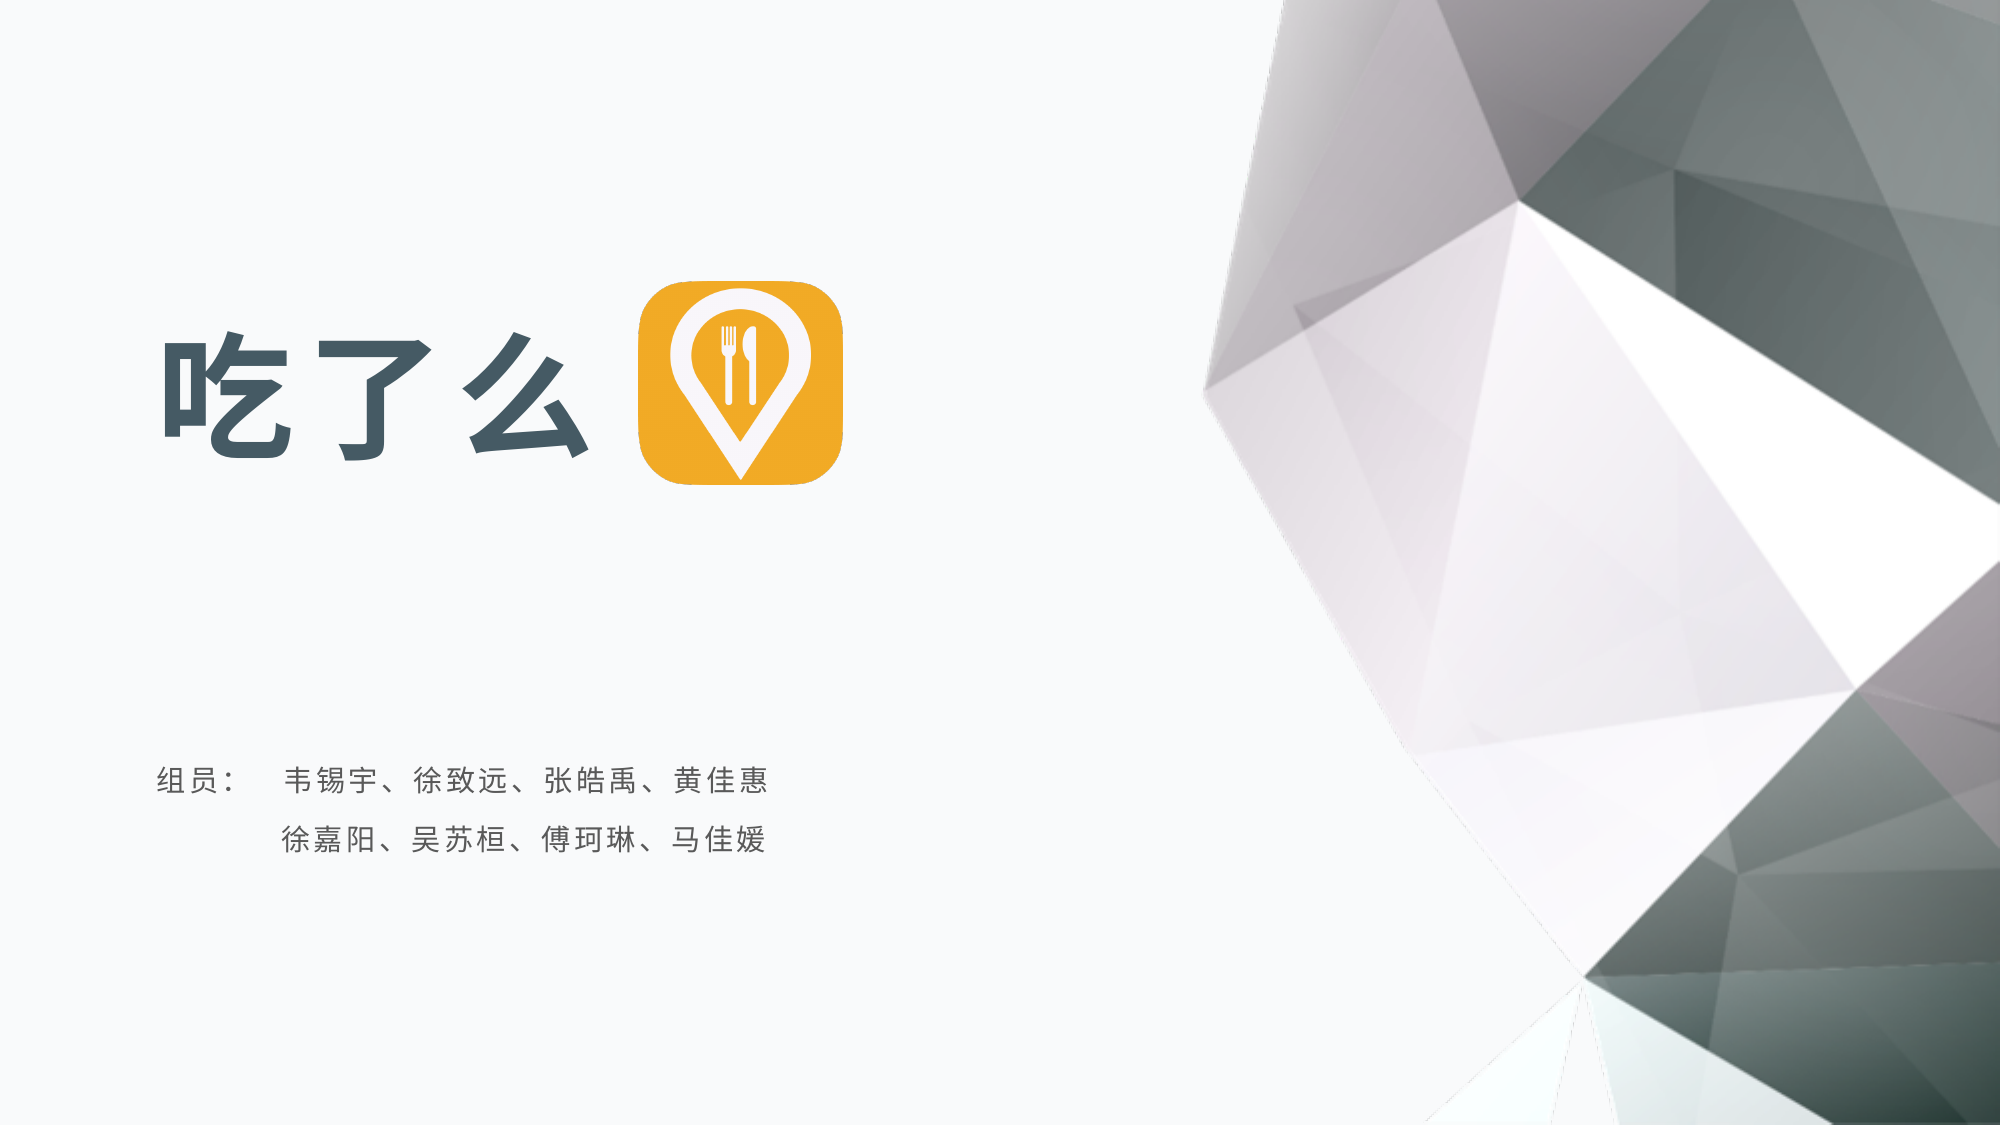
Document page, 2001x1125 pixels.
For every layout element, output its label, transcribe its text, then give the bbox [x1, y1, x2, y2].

picture [0, 0, 2000, 1125]
title 吃了么 [156, 231, 949, 555]
text_box 组员： 韦锡宇、徐致远、张皓禹、黄佳惠 徐嘉阳、吴苏桓、傅珂琳、马佳媛 [156, 755, 949, 863]
